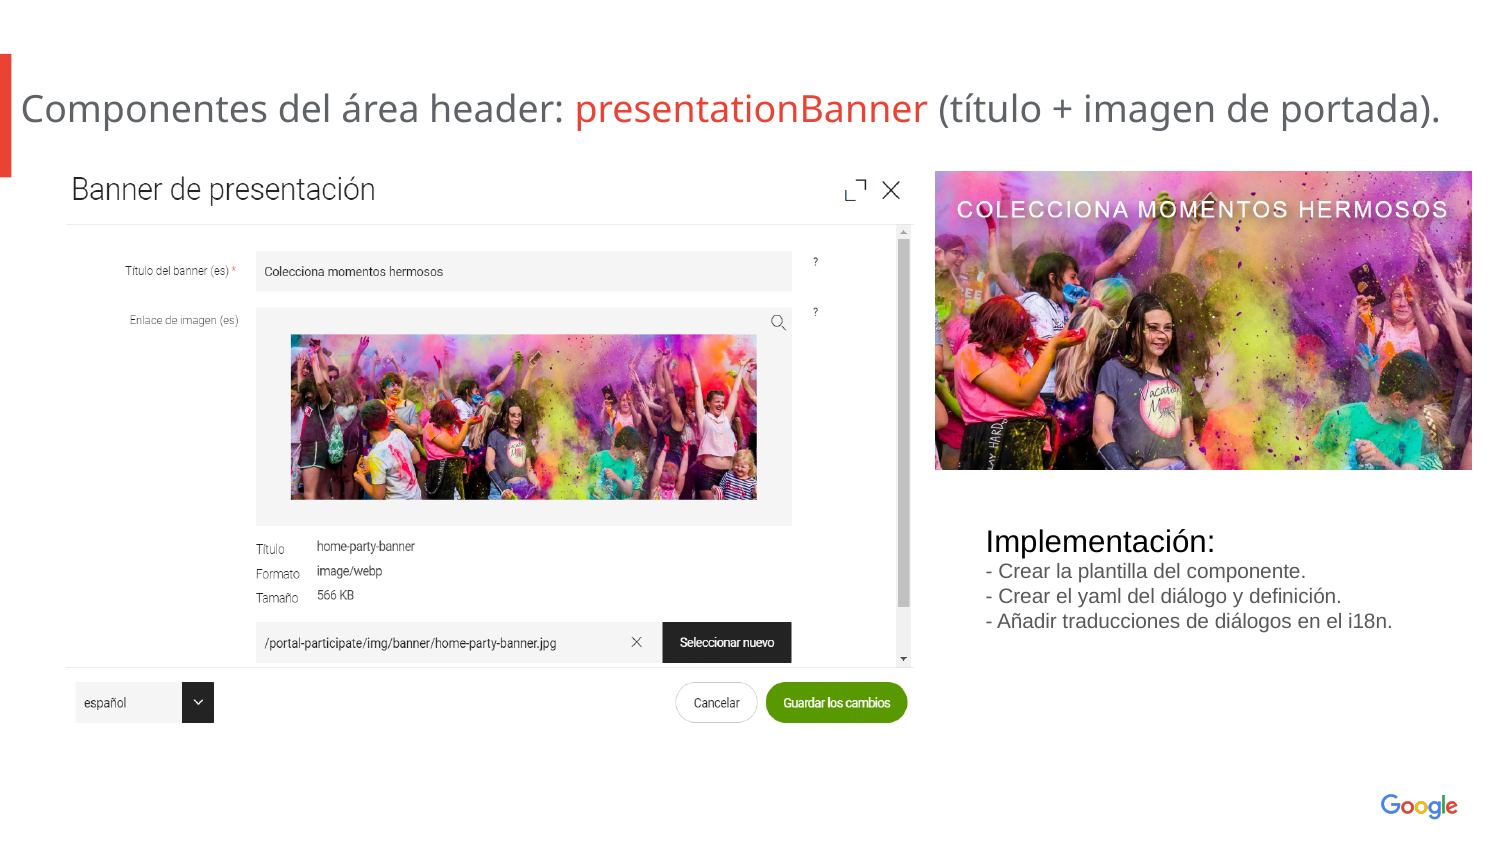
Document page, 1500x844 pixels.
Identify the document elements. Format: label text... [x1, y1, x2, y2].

text_box Implementación: - Crear la plantilla del componente. - Crear el yaml del diálogo y definición. - Añadir traducciones de diálogos en el i18n. [970, 505, 1420, 630]
picture [935, 170, 1473, 470]
text_box Componentes del área header: presentationBanner (título + imagen de portada). [20, 70, 1457, 146]
picture [66, 170, 914, 726]
picture [1381, 794, 1458, 820]
